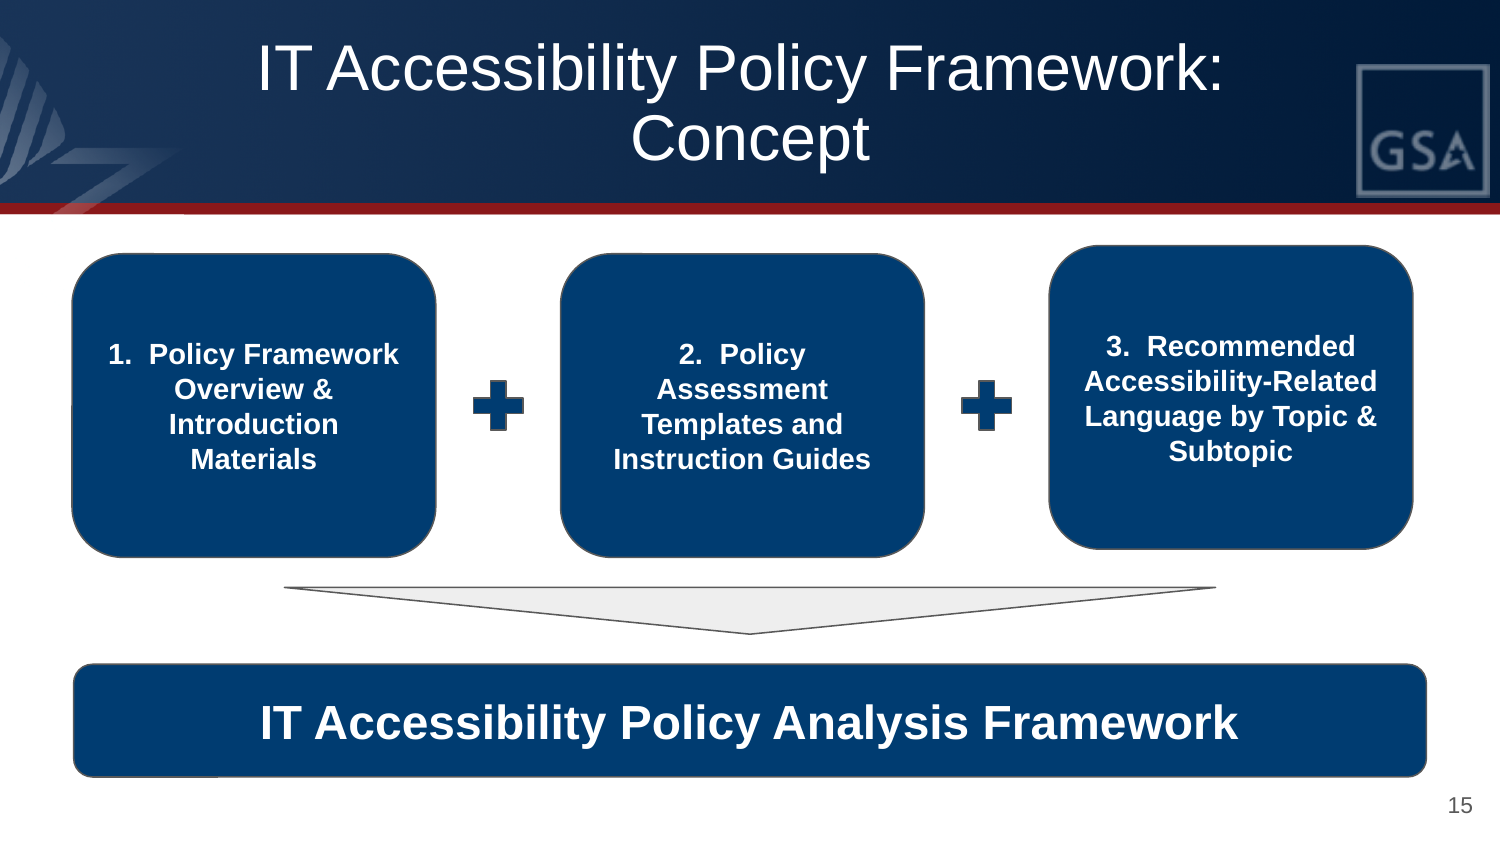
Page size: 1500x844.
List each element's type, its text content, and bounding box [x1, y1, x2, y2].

text_box 3. Recommended Accessibility-Related Language by Topic & Subtopic [1049, 245, 1413, 550]
slide_number 15 [1146, 782, 1485, 827]
text_box IT Accessibility Policy Analysis Framework [73, 664, 1427, 777]
text_box [962, 381, 1012, 430]
text_box [473, 381, 523, 430]
text_box 2. Policy Assessment Templates and Instruction Guides [560, 253, 925, 558]
text_box [284, 587, 1216, 635]
title IT Accessibility Policy Framework: Concept [103, 23, 1397, 187]
text_box 1. Policy Framework Overview & Introduction Materials [71, 253, 436, 558]
picture [0, 0, 1500, 844]
